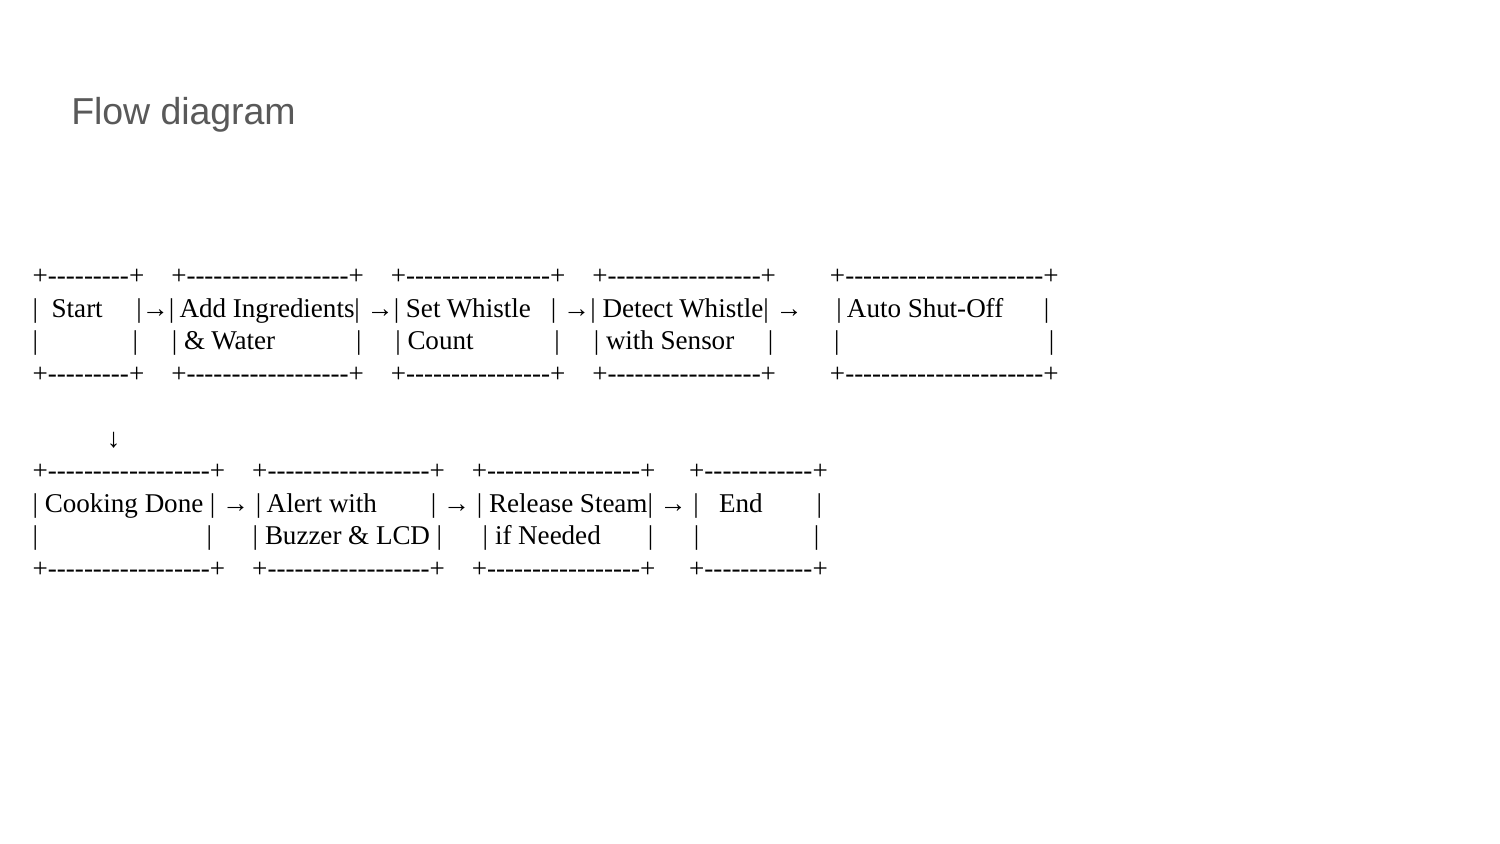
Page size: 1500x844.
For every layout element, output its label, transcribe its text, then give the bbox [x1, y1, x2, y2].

text_box Flow diagram [56, 71, 559, 196]
text_box +---------+ +------------------+ +----------------+ +-----------------+ +----------------------+ | Start |→| Add Ingredients| →| Set Whistle | →| Detect Whistle| → | Auto Shut-Off | | | | & Water | | Count | | with Sensor | | | +---------+ +------------------+ +----------------+ +-----------------+ +----------------------+ ↓ +------------------+ +------------------+ +-----------------+ +------------+ | Cooking Done | → | Alert with | → | Release Steam| → | End | | | | Buzzer & LCD | | if Needed | | | +------------------+ +------------------+ +-----------------+ +------------+ [17, 242, 1483, 630]
